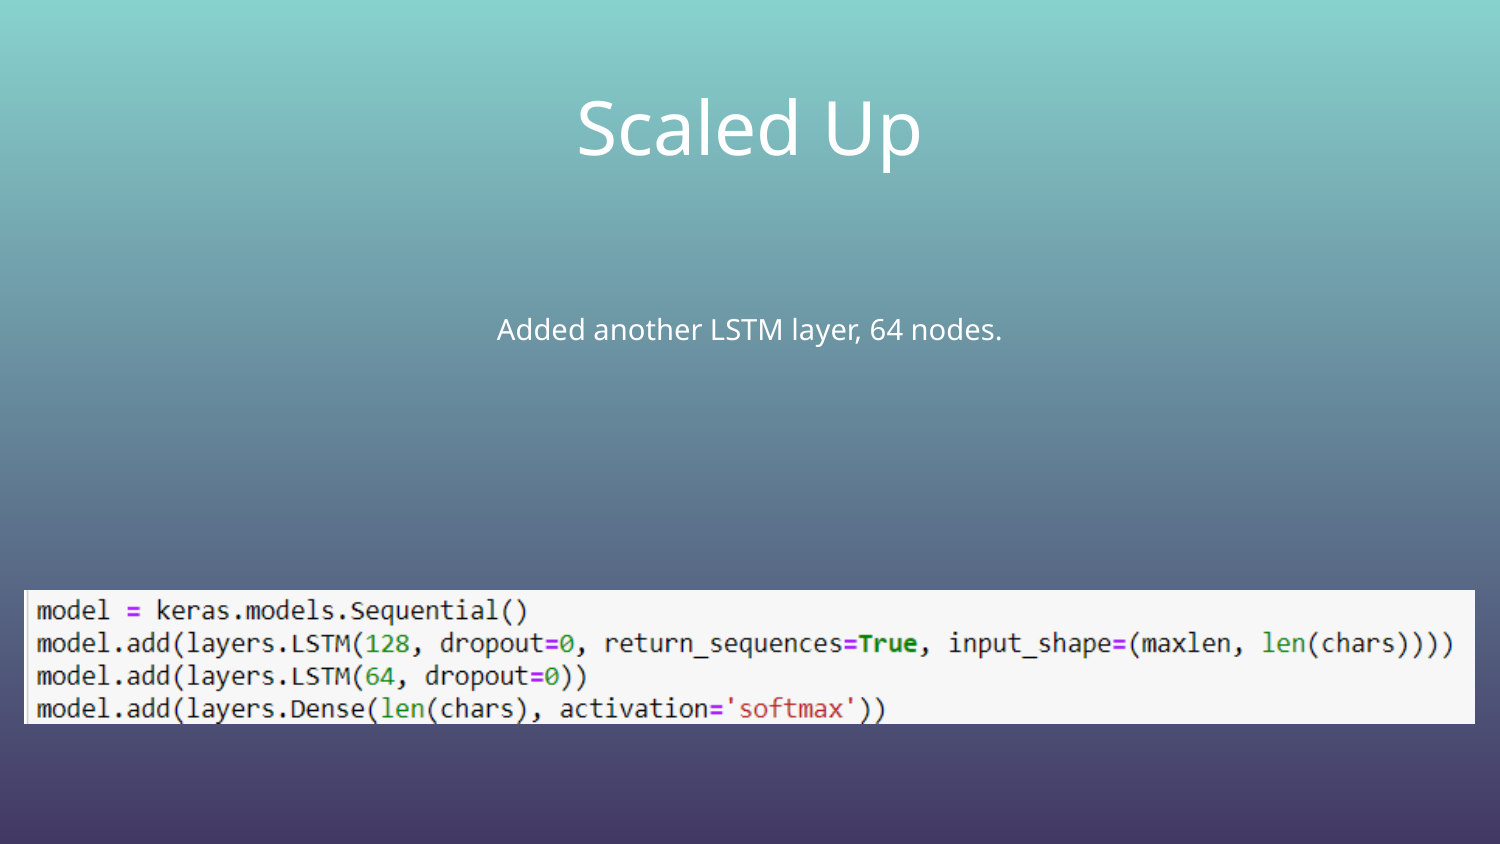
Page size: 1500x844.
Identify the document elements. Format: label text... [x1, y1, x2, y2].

picture [24, 589, 1476, 724]
title Scaled Up [184, 65, 1316, 221]
subtitle Added another LSTM layer, 64 nodes. [284, 296, 1216, 566]
